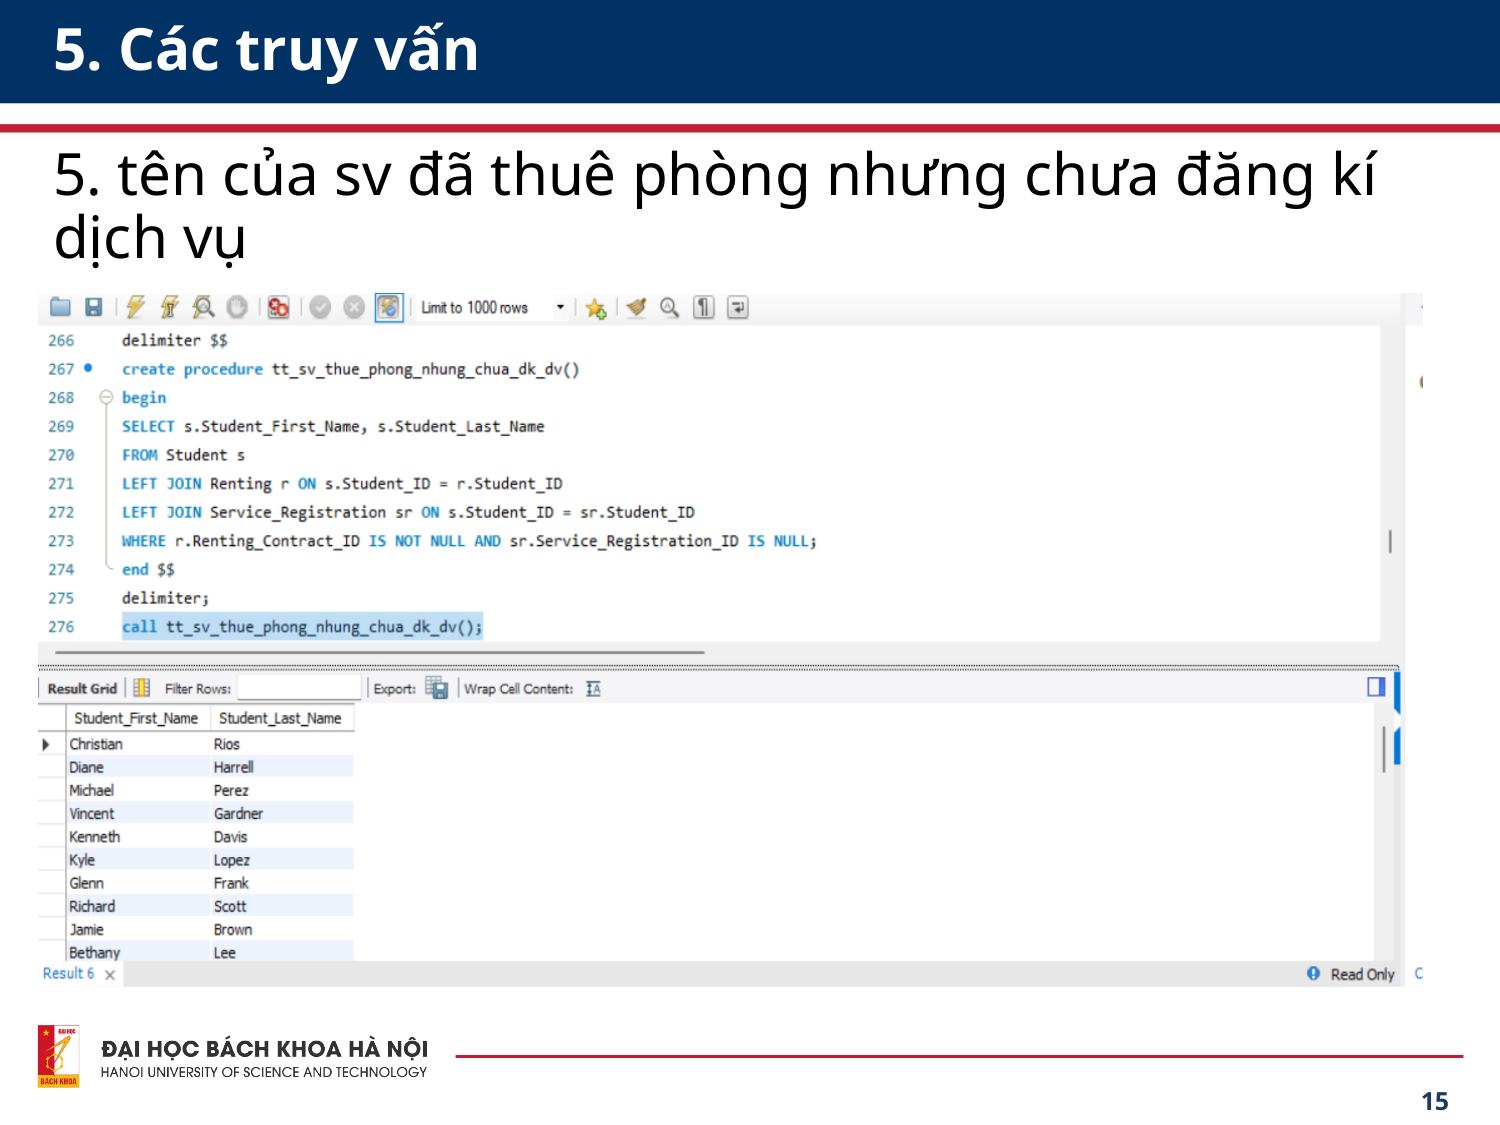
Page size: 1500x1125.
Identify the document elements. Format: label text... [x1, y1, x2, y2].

list 5. tên của sv đã thuê phòng nhưng chưa đăng kí dịch vụ [38, 138, 1462, 1008]
title 5. Các truy vấn [38, 12, 1462, 87]
picture [0, 0, 1500, 1125]
slide_number 15 [1126, 1078, 1464, 1125]
